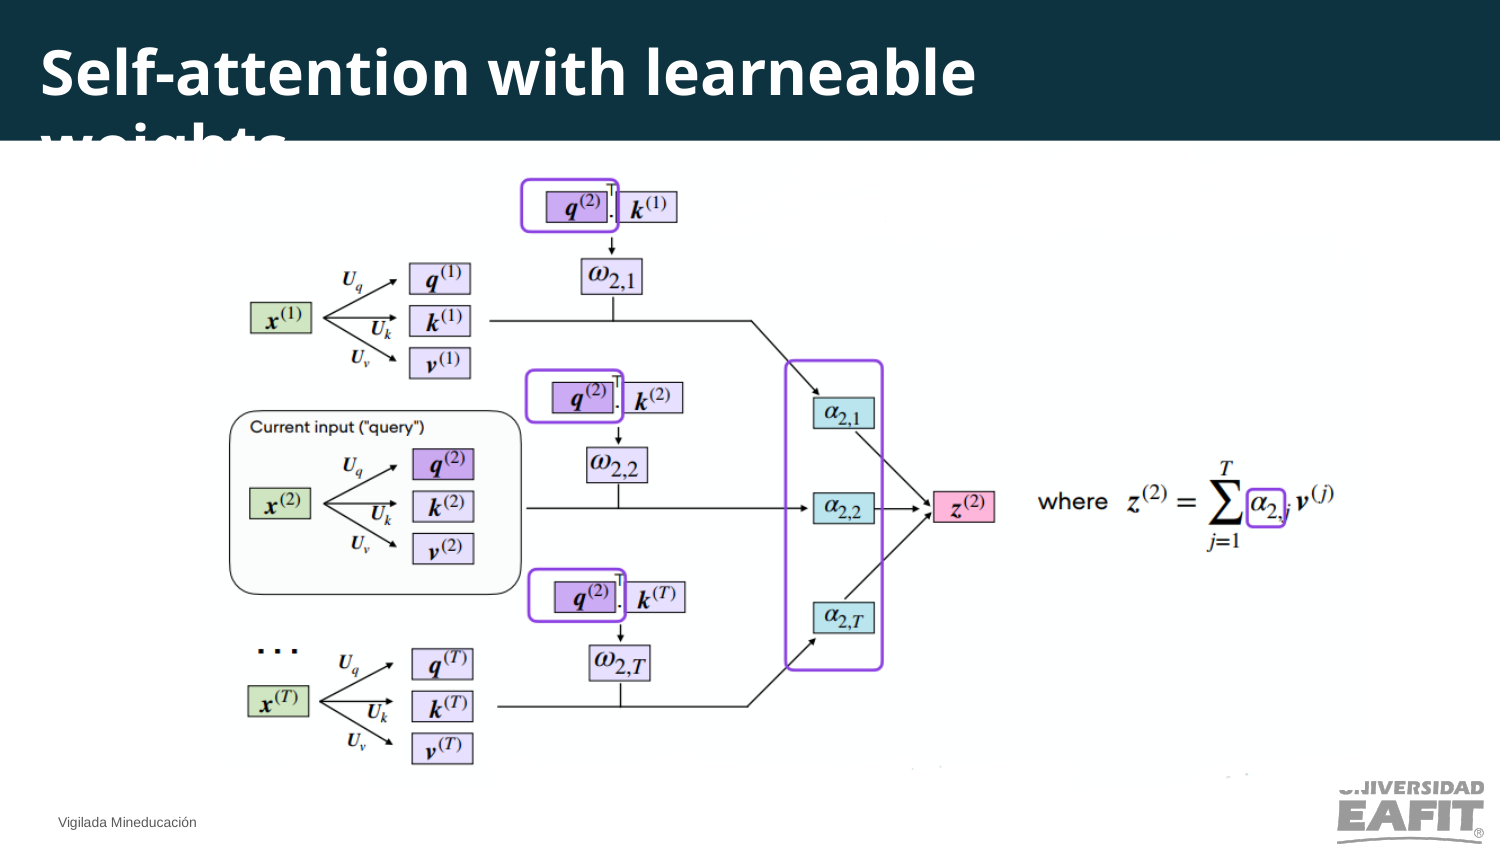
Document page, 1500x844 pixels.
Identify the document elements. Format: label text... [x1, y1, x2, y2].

picture [202, 144, 1484, 844]
text_box Self-attention with learneable weights [25, 17, 1255, 166]
